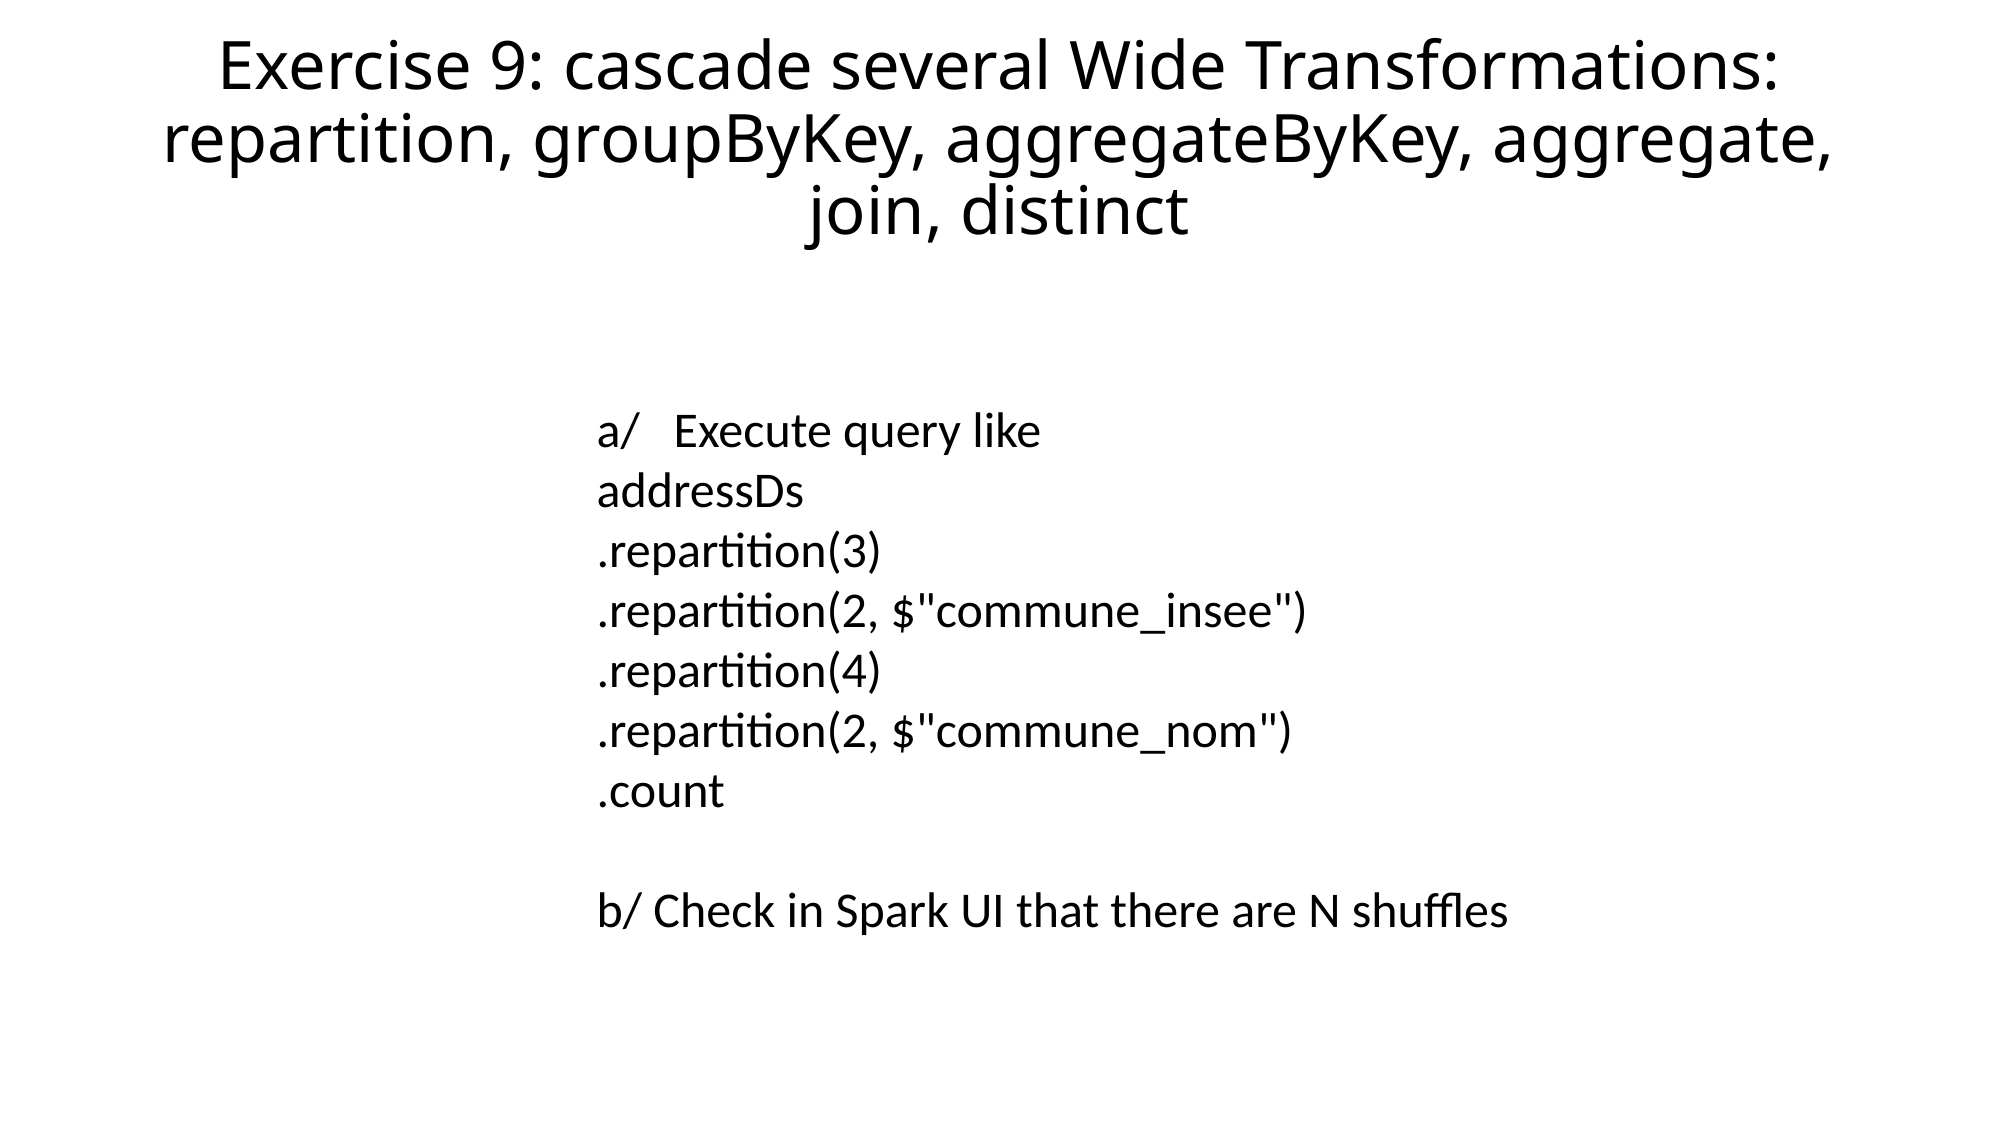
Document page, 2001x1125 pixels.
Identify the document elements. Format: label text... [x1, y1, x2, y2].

text_box a/ Execute query like addressDs .repartition(3) .repartition(2, $"commune_insee") .repartition(4) .repartition(2, $"commune_nom") .count b/ Check in Spark UI that there are N shuffles [581, 389, 1525, 1065]
title Exercise 9: cascade several Wide Transformations: repartition, groupByKey, aggregateByKey, aggregate, join, distinct [137, 0, 1863, 281]
